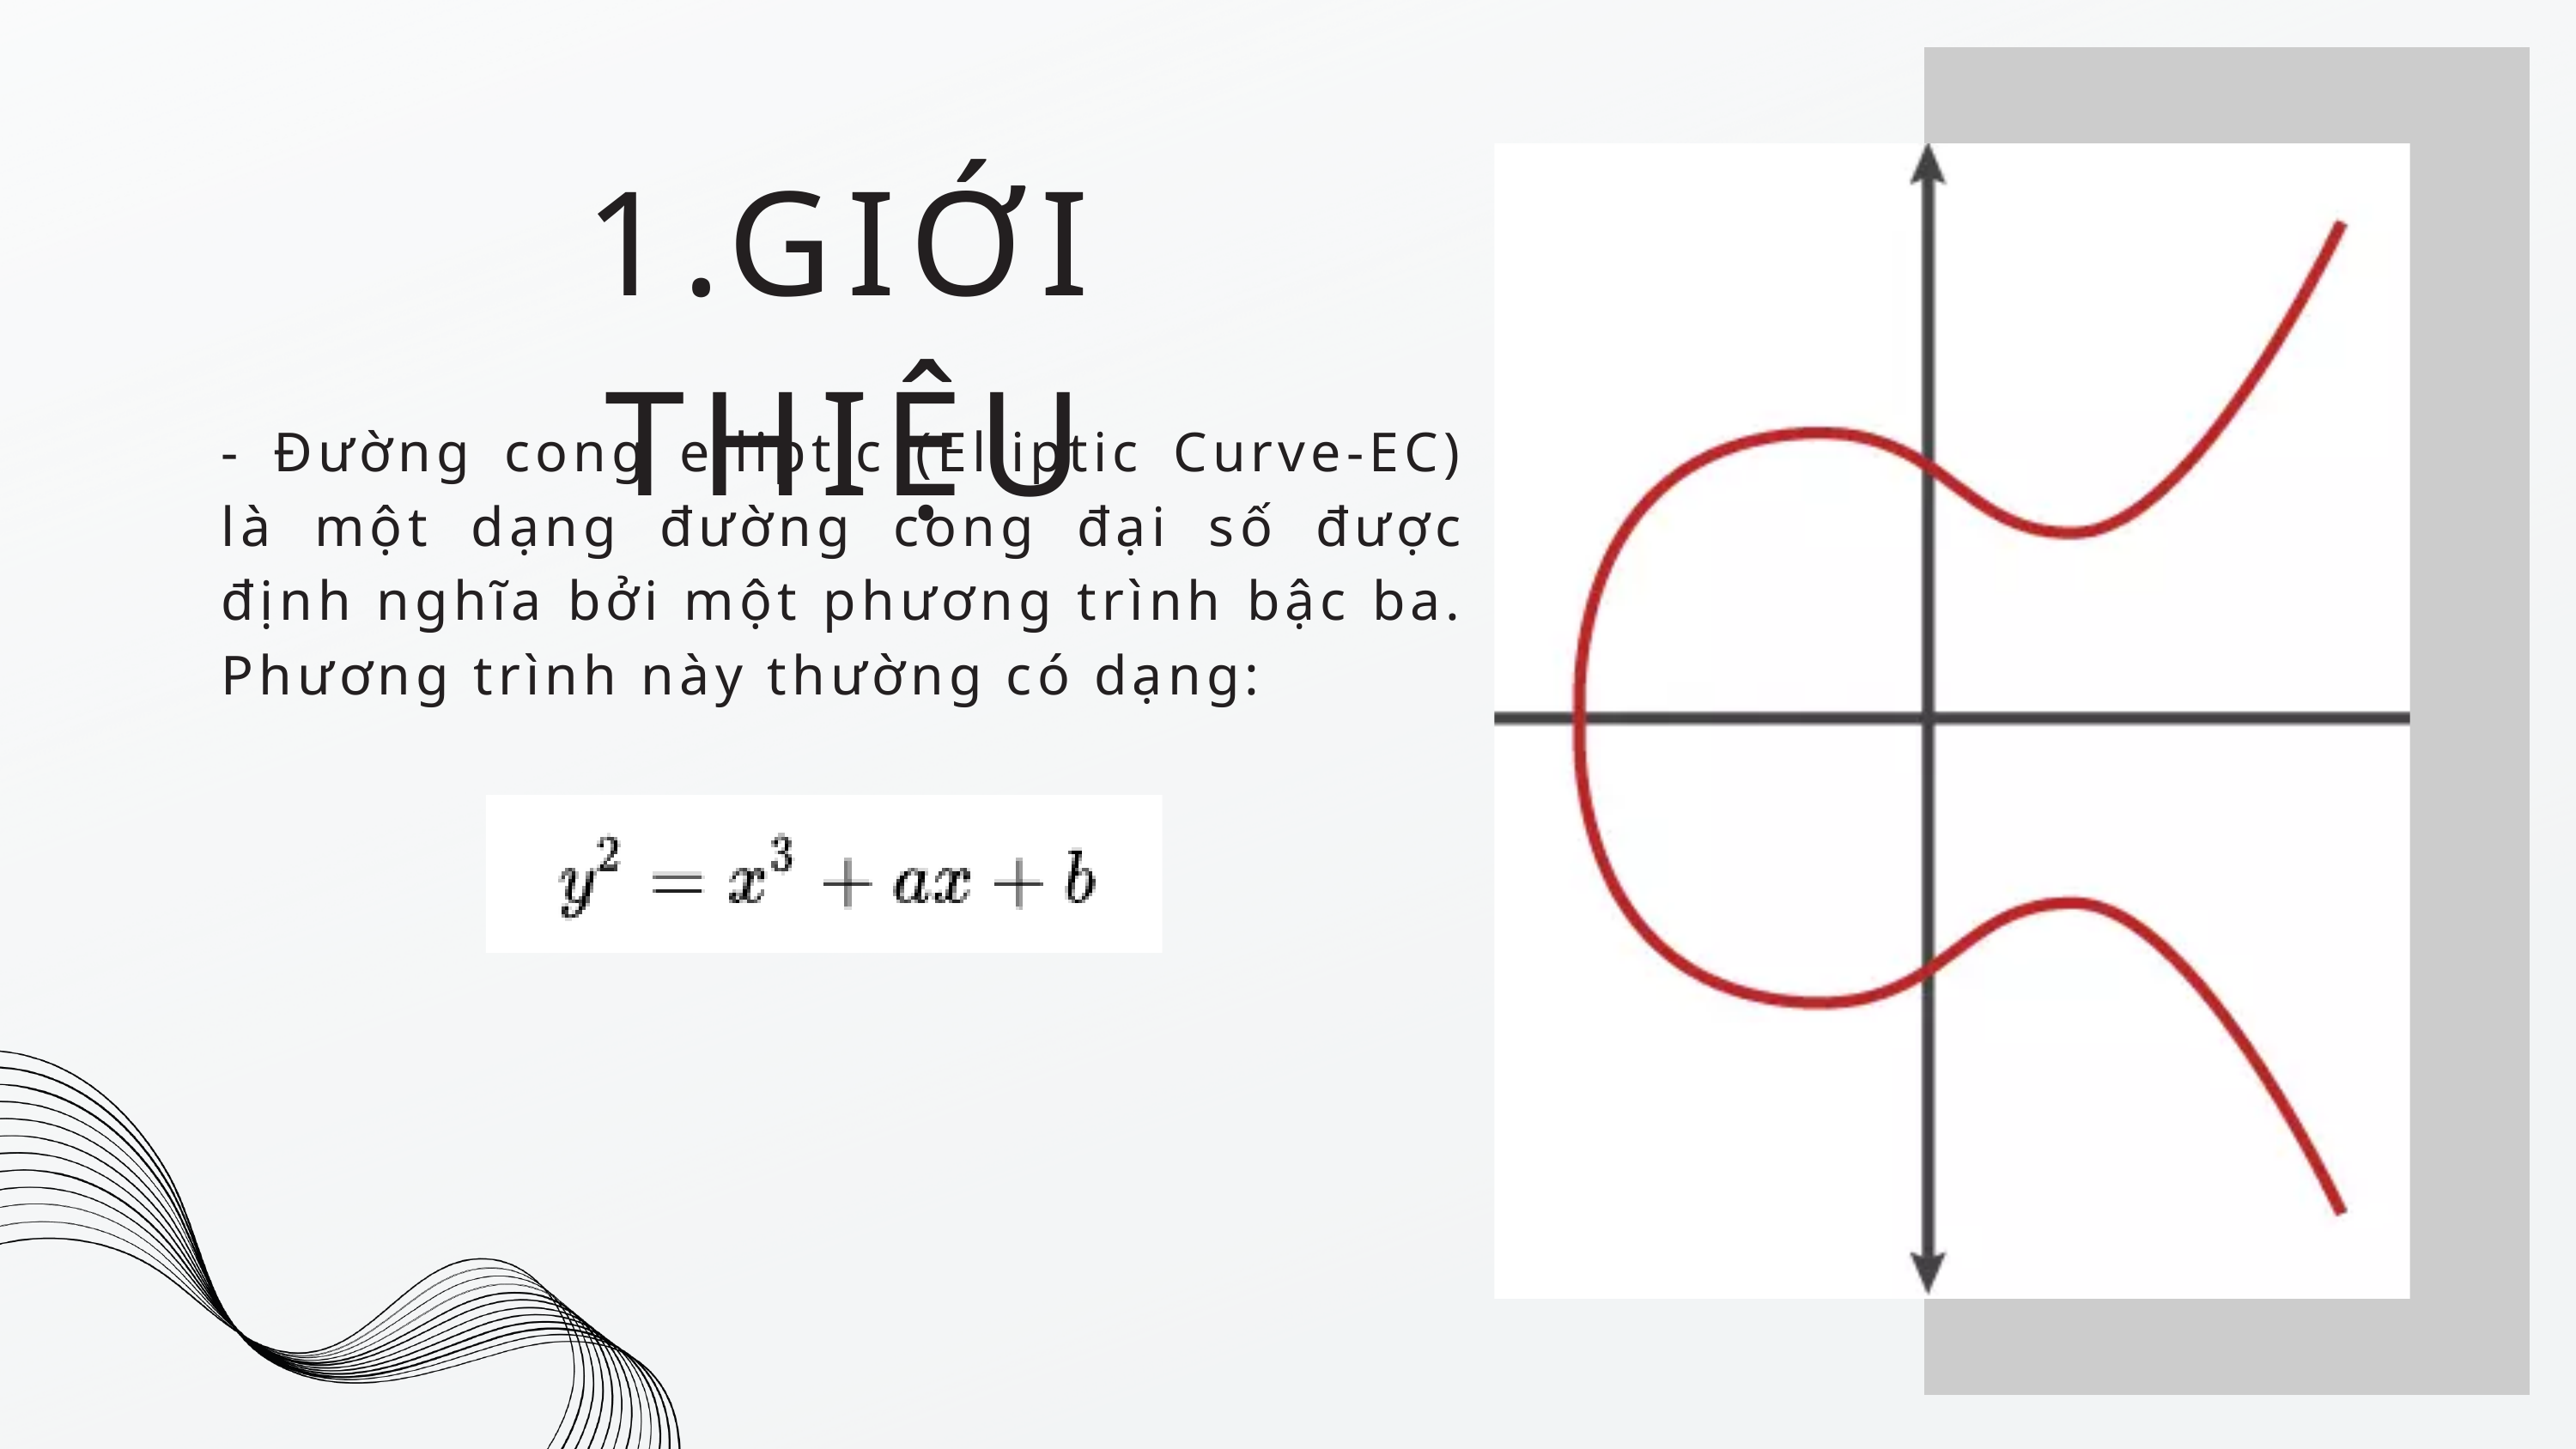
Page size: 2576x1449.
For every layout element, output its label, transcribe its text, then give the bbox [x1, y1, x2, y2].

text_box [1924, 47, 2530, 1396]
text_box 1.GIỚI THIỆU [322, 124, 1367, 408]
text_box [0, 0, 2576, 1449]
text_box [0, 1034, 682, 1449]
text_box - Đường cong elliptic (Elliptic Curve-EC) là một dạng đường cong đại số được định nghĩa bởi một phương trình bậc ba. Phương trình này thường có dạng: [221, 408, 1468, 706]
text_box [485, 795, 1163, 953]
text_box [1494, 143, 1918, 1299]
